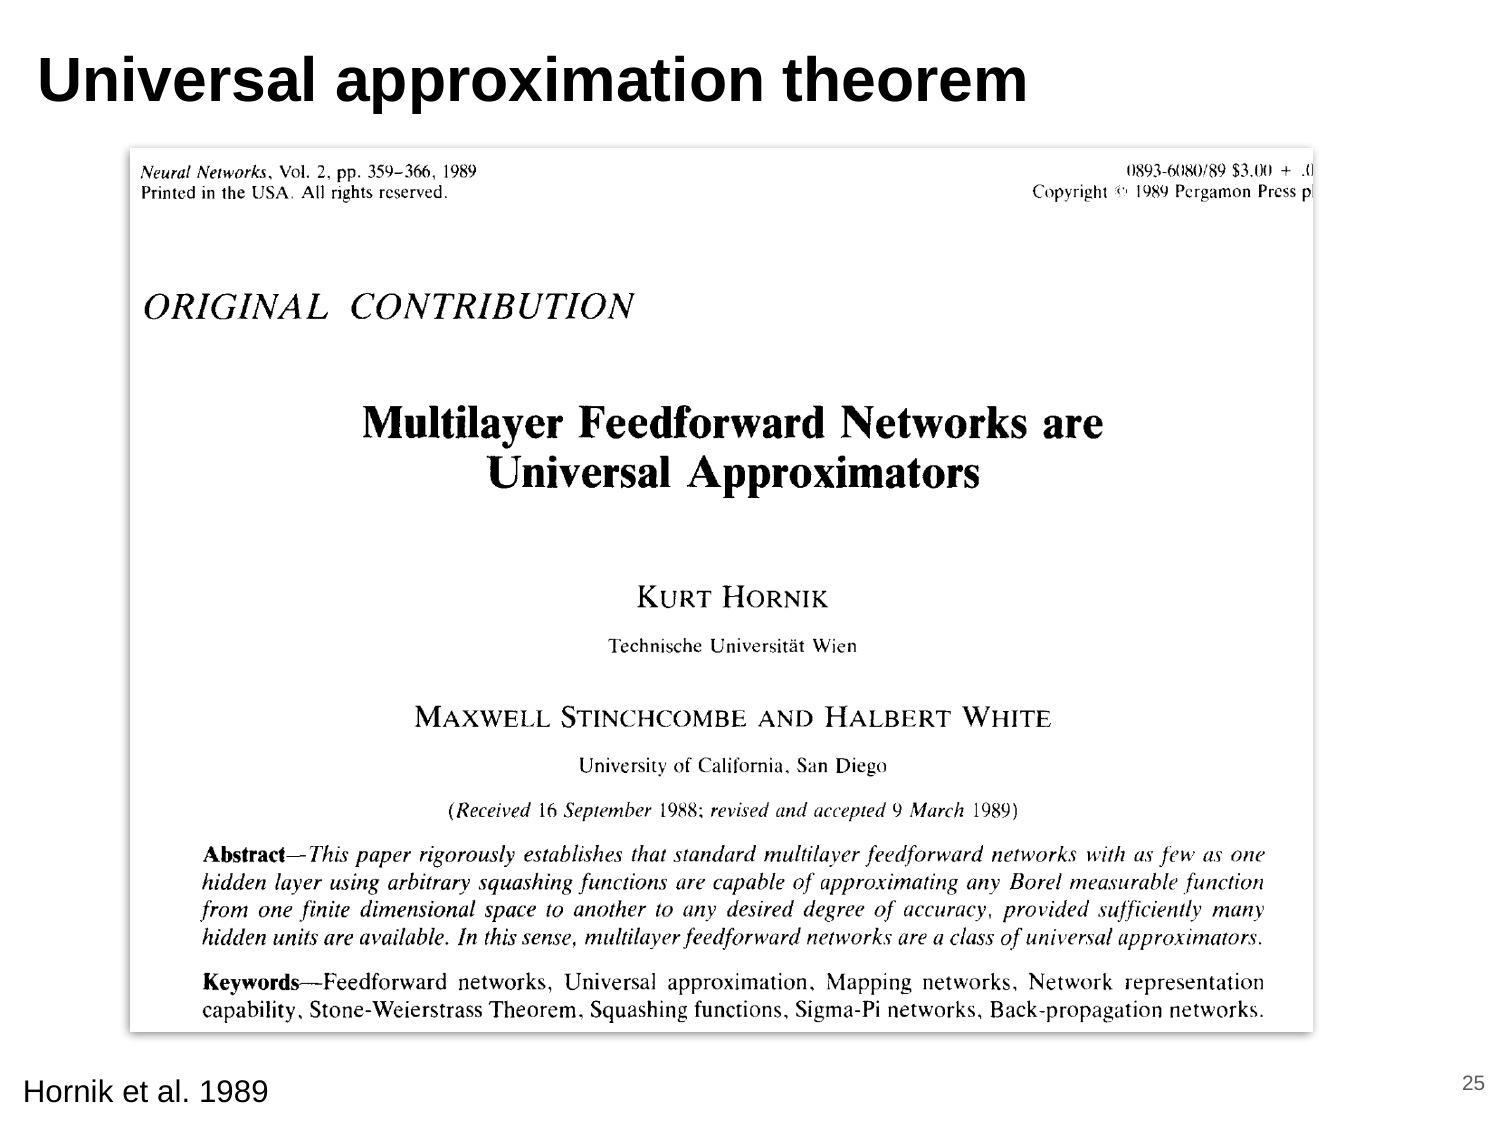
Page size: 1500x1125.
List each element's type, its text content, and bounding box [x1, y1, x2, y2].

picture [129, 148, 1313, 1032]
text_box Hornik et al. 1989 [7, 1056, 1410, 1124]
title Universal approximation theorem [22, 23, 1500, 124]
slide_number ‹#› [1410, 1038, 1500, 1125]
